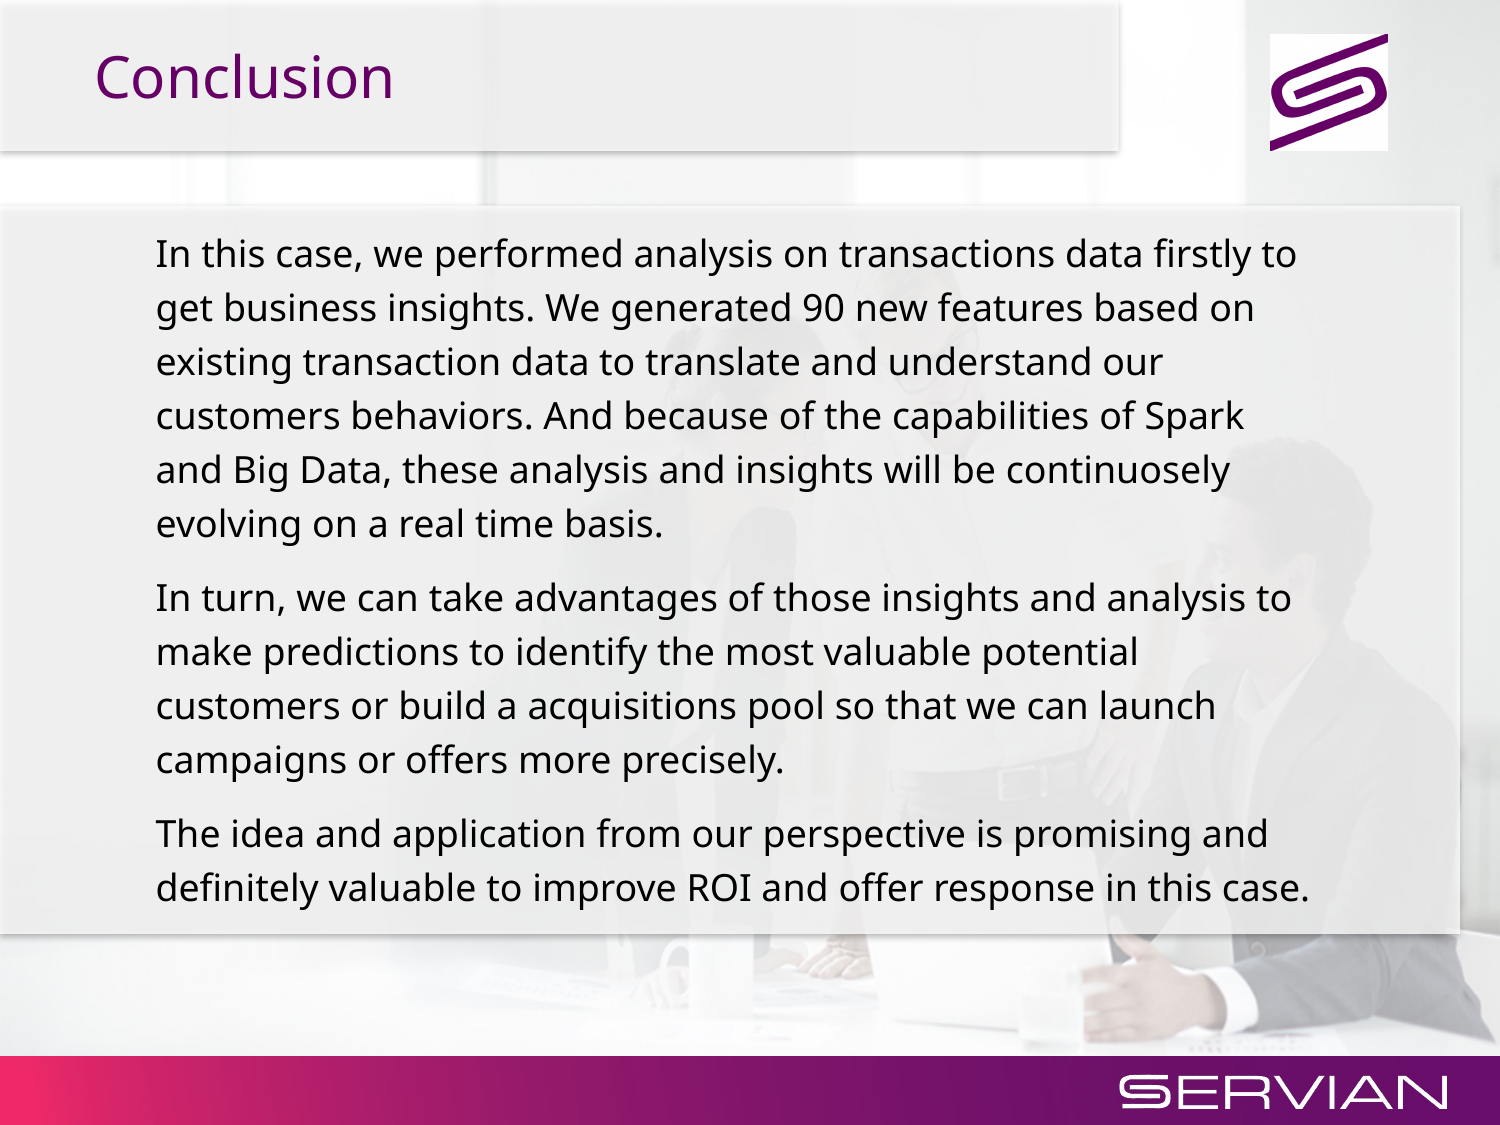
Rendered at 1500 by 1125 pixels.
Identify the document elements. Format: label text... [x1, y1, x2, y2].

list In this case, we performed analysis on transactions data firstly to get business insights. We generated 90 new features based on existing transaction data to translate and understand our customers behaviors. And because of the capabilities of Spark and Big Data, these analysis and insights will be continuosely evolving on a real time basis. In turn, we can take advantages of those insights and analysis to make predictions to identify the most valuable potential customers or build a acquisitions pool so that we can launch campaigns or offers more precisely. The idea and application from our perspective is promising and definitely valuable to improve ROI and offer response in this case. [140, 213, 1329, 937]
picture [0, 0, 1500, 1125]
list Conclusion [79, 0, 1119, 152]
